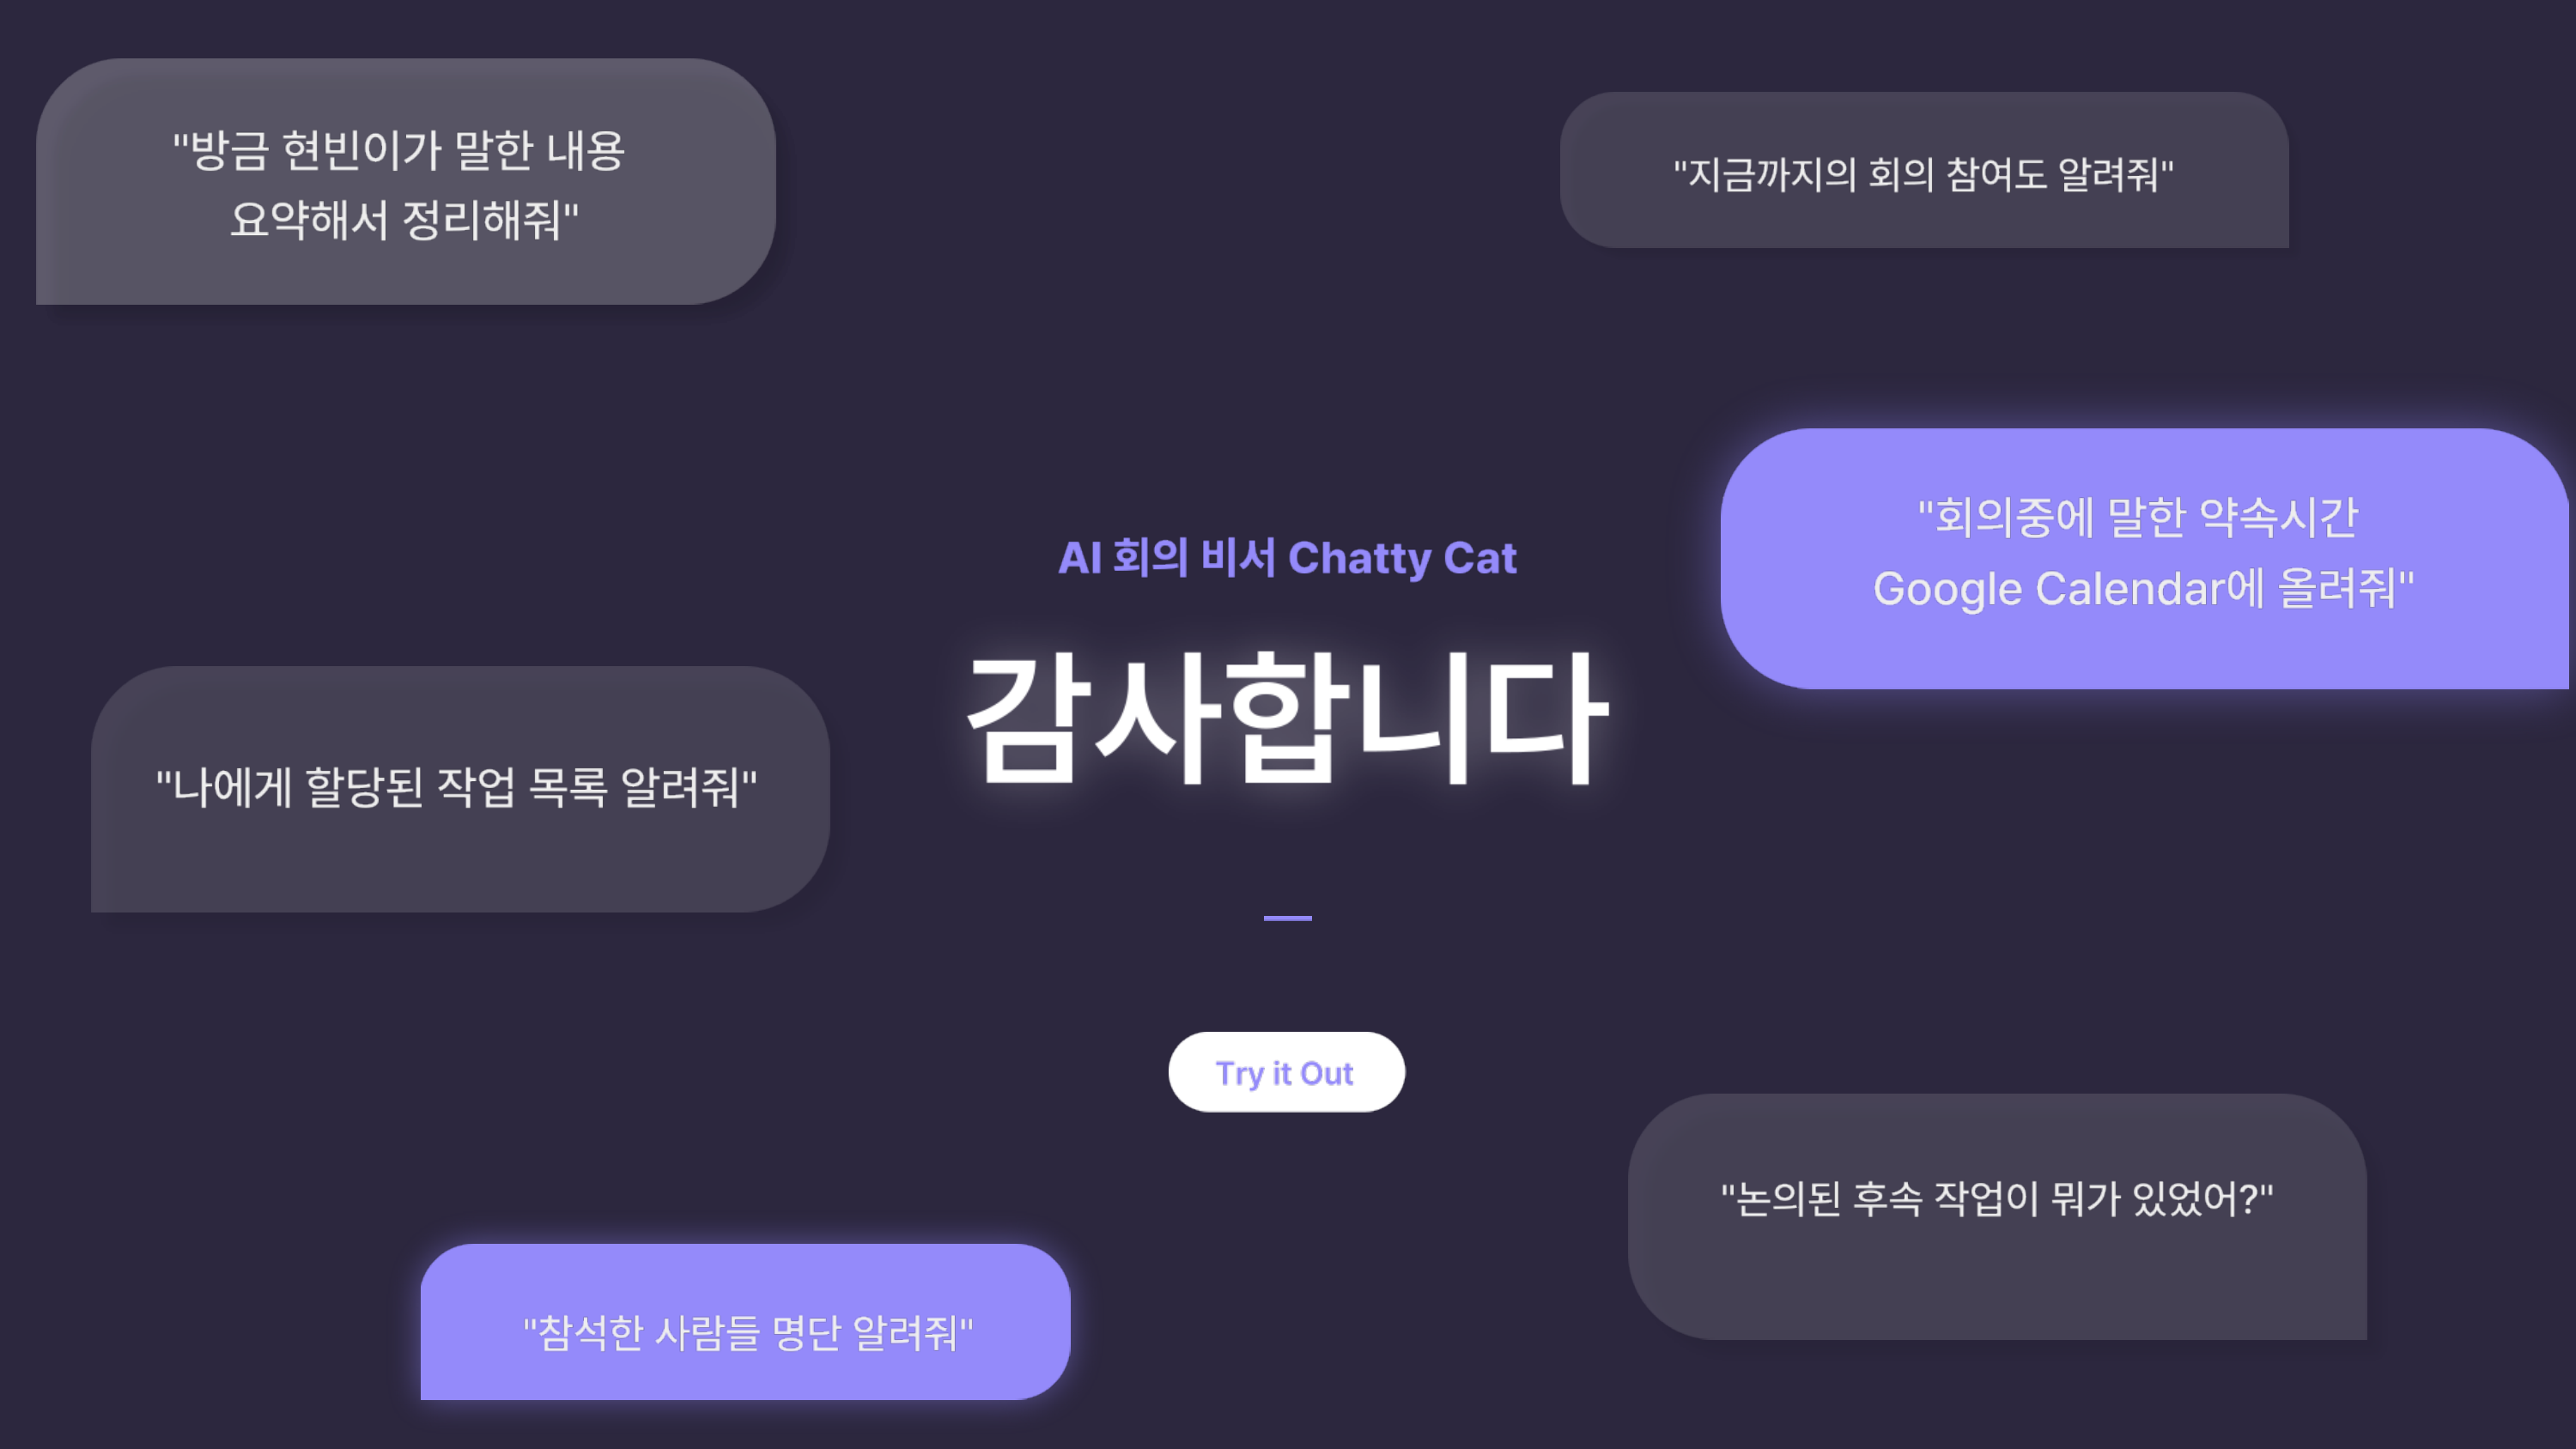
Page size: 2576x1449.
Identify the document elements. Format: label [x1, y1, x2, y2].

text_box [1264, 915, 1312, 922]
picture [0, 0, 1161, 443]
text_box [1169, 1032, 1406, 1113]
text_box [421, 1244, 1071, 1400]
picture [0, 25, 2576, 1449]
text_box [1560, 92, 2289, 248]
text_box [1721, 428, 2569, 689]
text_box [36, 58, 776, 305]
text_box [1627, 1094, 2367, 1341]
text_box [90, 666, 830, 912]
